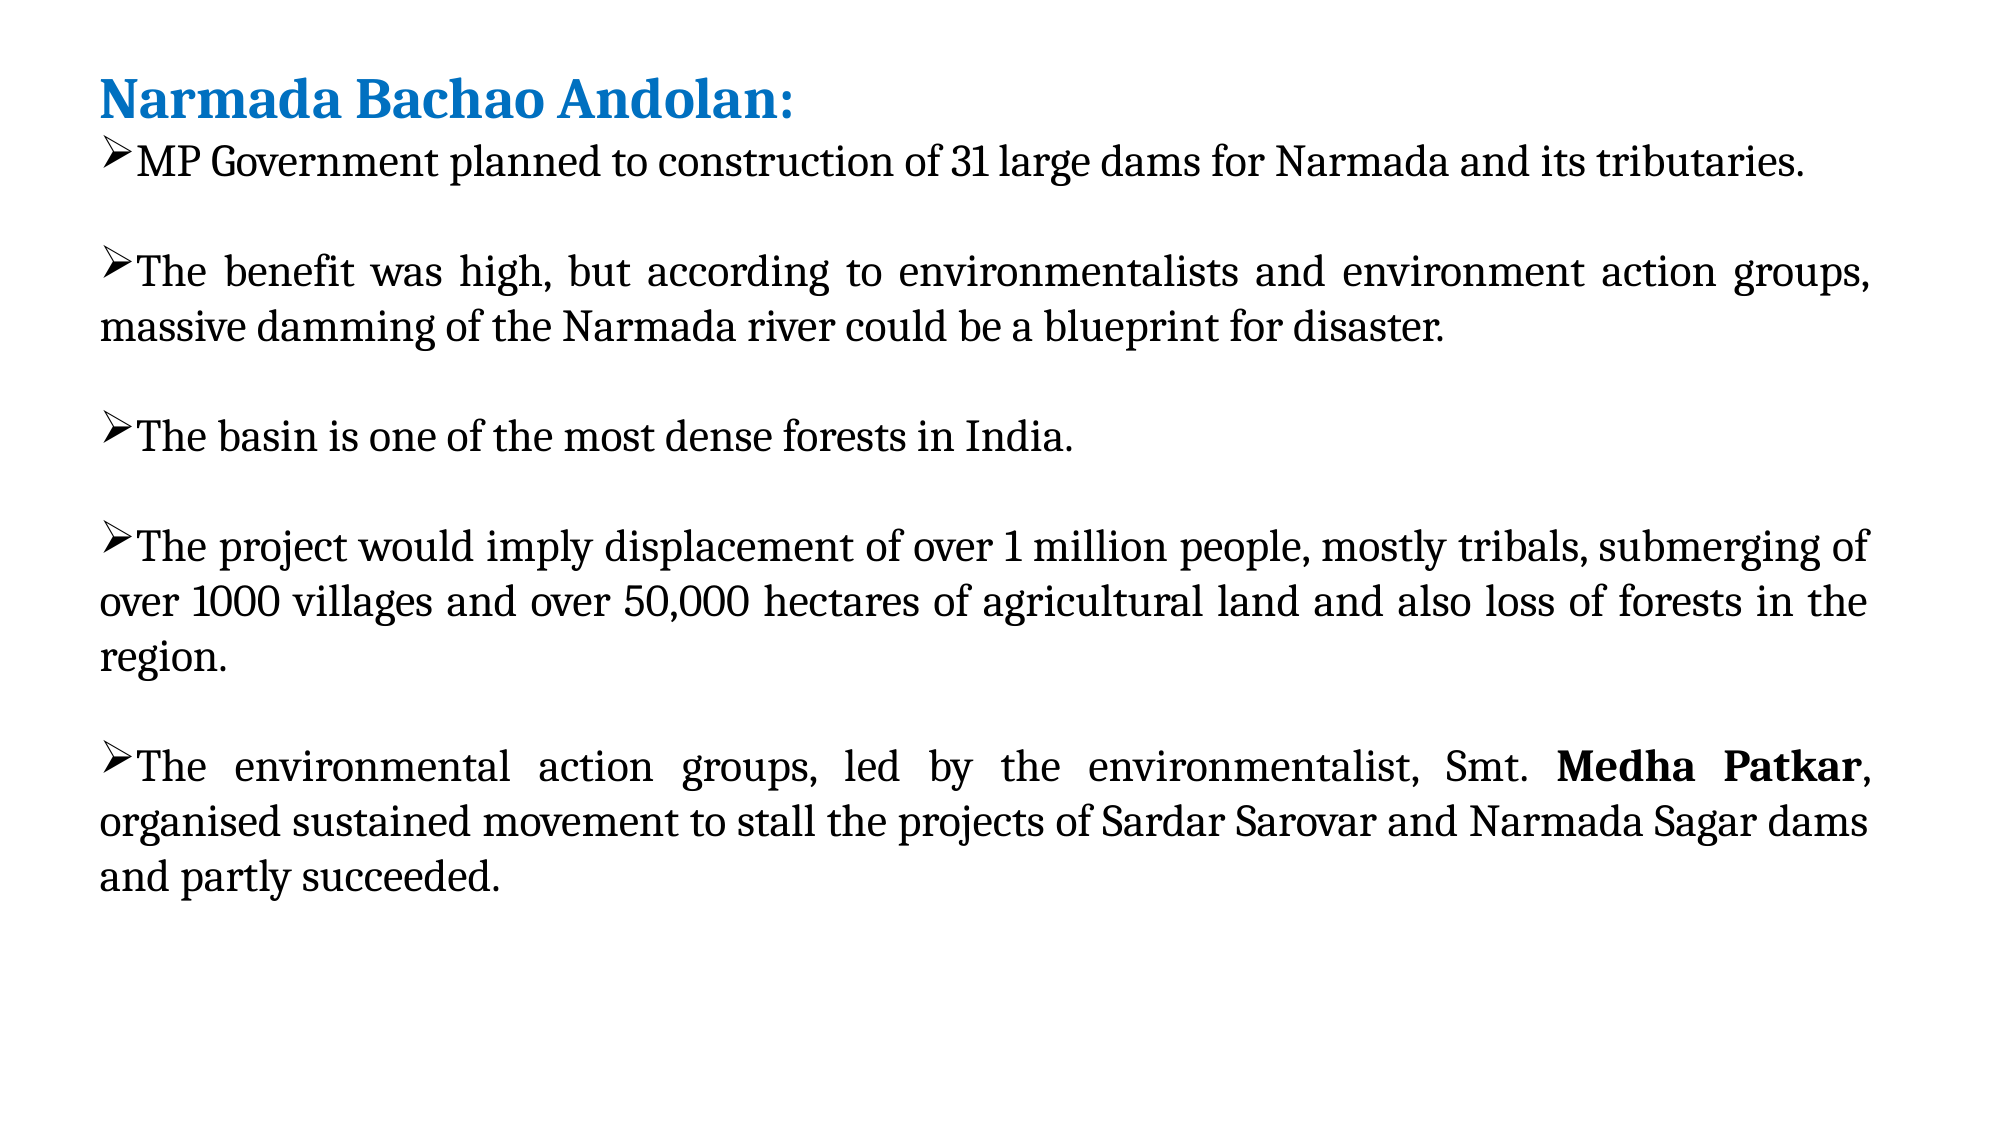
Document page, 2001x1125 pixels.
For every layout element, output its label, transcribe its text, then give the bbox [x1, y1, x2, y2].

text_box Narmada Bachao Andolan: MP Government planned to construction of 31 large dams for Narmada and its tributaries. The benefit was high, but according to environmentalists and environment action groups, massive damming of the Narmada river could be a blueprint for disaster. The basin is one of the most dense forests in India. The project would imply displacement of over 1 million people, mostly tribals, submerging of over 1000 villages and over 50,000 hectares of agricultural land and also loss of forests in the region. The environmental action groups, led by the environmentalist, Smt. Medha Patkar, organised sustained movement to stall the projects of Sardar Sarovar and Narmada Sagar dams and partly succeeded. [84, 53, 1885, 908]
